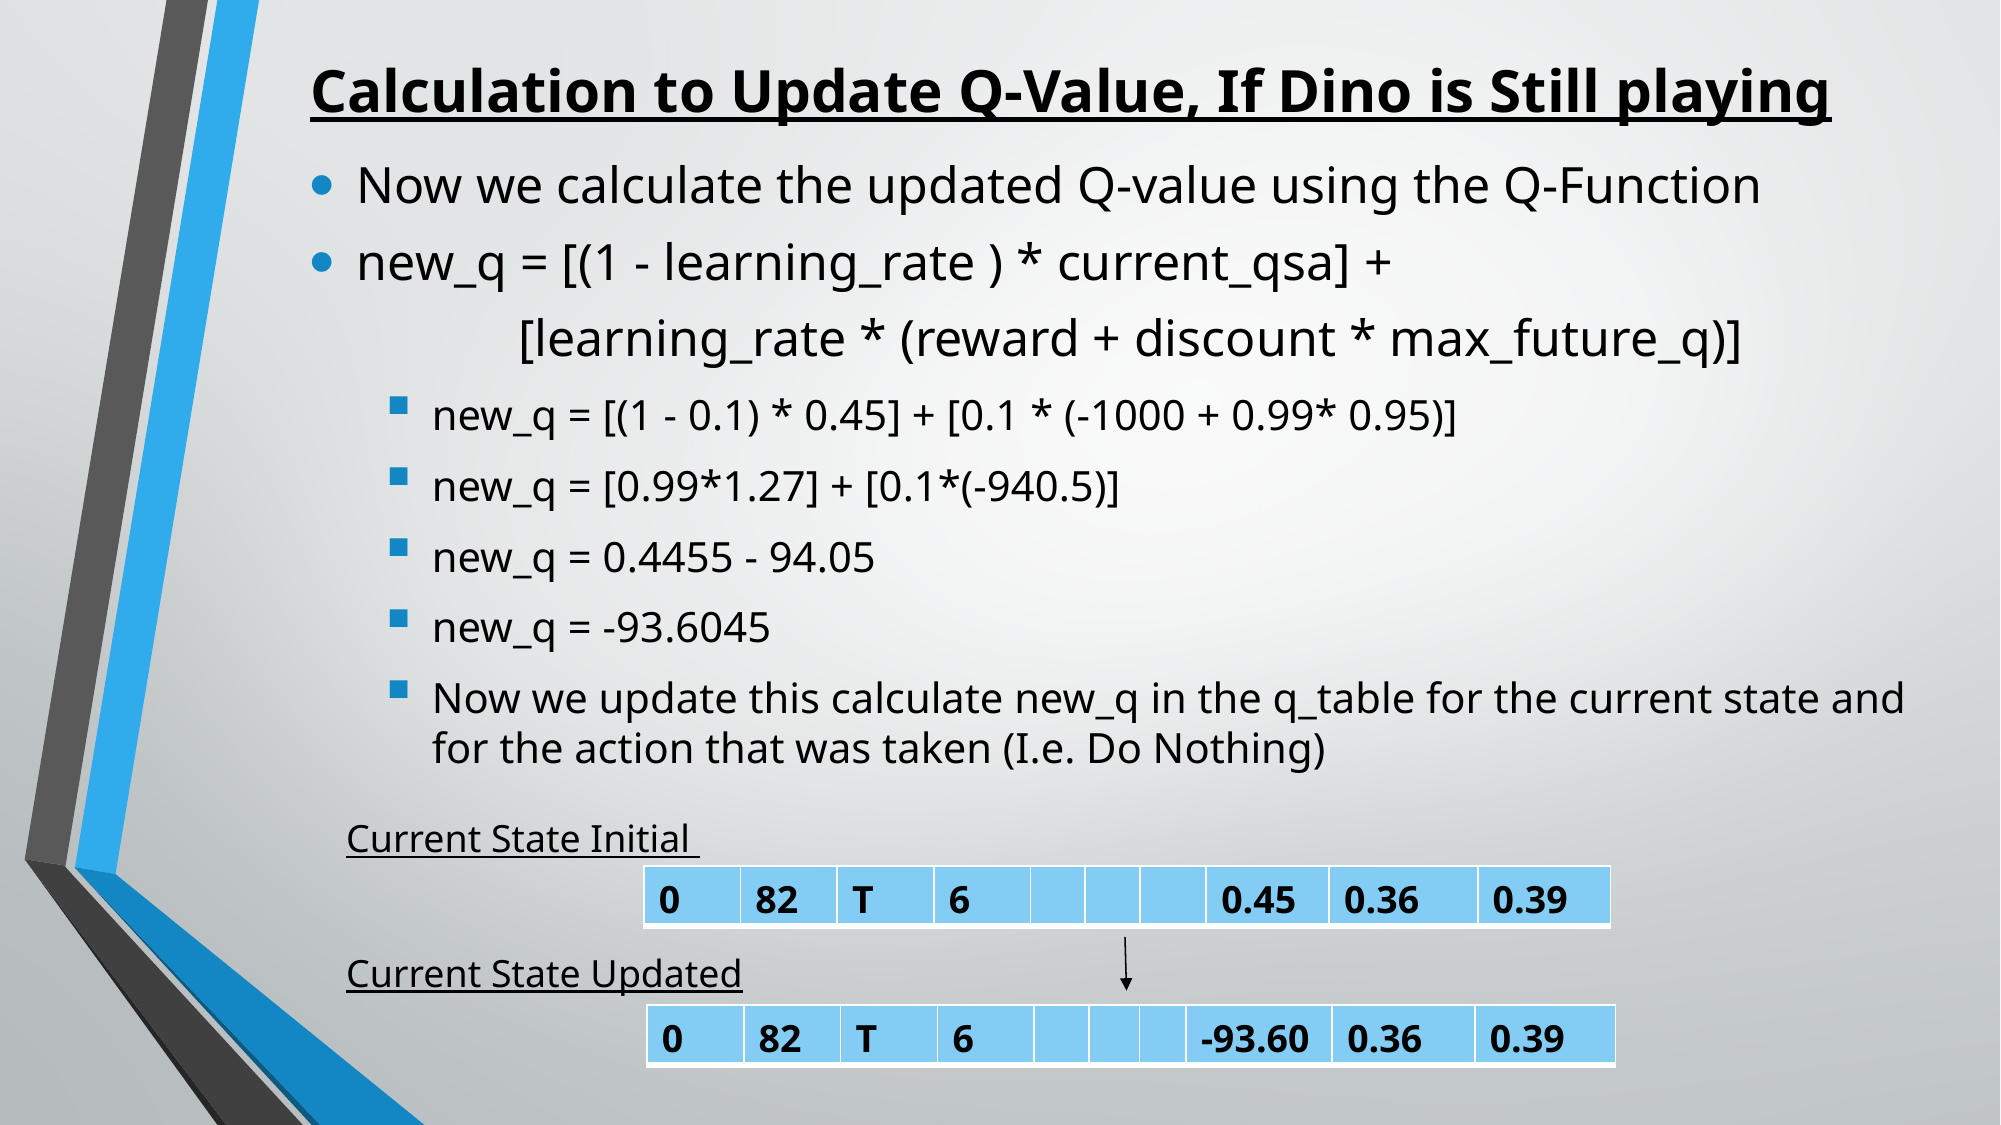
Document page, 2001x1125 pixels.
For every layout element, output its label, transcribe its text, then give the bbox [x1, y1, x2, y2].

table_header T [838, 867, 933, 923]
text_box Calculation to Update Q-Value, If Dino is Still playing [295, 46, 1974, 132]
table_header 0.45 [1207, 867, 1328, 923]
table_header [1140, 1006, 1185, 1062]
table_header [1035, 1006, 1088, 1062]
table_header 6 [935, 867, 1030, 923]
table_header 0.39 [1479, 867, 1610, 923]
table_header 0.39 [1476, 1006, 1615, 1062]
table_header 0 [645, 868, 740, 923]
list Now we calculate the updated Q-value using the Q-Function new_q = [(1 - learning_rate ) * current_qsa] + [learning_rate * (reward + discount * max_future_q)] new_q = [(1 - 0.1) * 0.45] + [0.1 * (-1000 + 0.99* 0.95)] new_q = [0.99*1.27] + [0.1*(-940.5)] new_q = 0.4455 - 94.05 new_q = -93.6045 Now we update this calculate new_q in the q_table for the current state and for the action that was taken (I.e. Do Nothing) [295, 153, 1939, 891]
table_header 0 [648, 1048, 743, 1062]
text_box Current State Updated [331, 942, 782, 1048]
table_header [1031, 867, 1084, 923]
table_header [1141, 867, 1205, 923]
table_header -93.60 [1187, 1006, 1331, 1062]
table_header 82 [745, 1006, 840, 1062]
text_box Current State Initial [331, 807, 782, 868]
table_header 82 [741, 867, 836, 923]
table_header [1090, 1006, 1139, 1062]
table_header 0.36 [1330, 867, 1477, 923]
table_header 6 [938, 1006, 1033, 1062]
table_header [1086, 867, 1139, 923]
table_header T [841, 1006, 937, 1062]
table_header 0.36 [1333, 1006, 1474, 1062]
